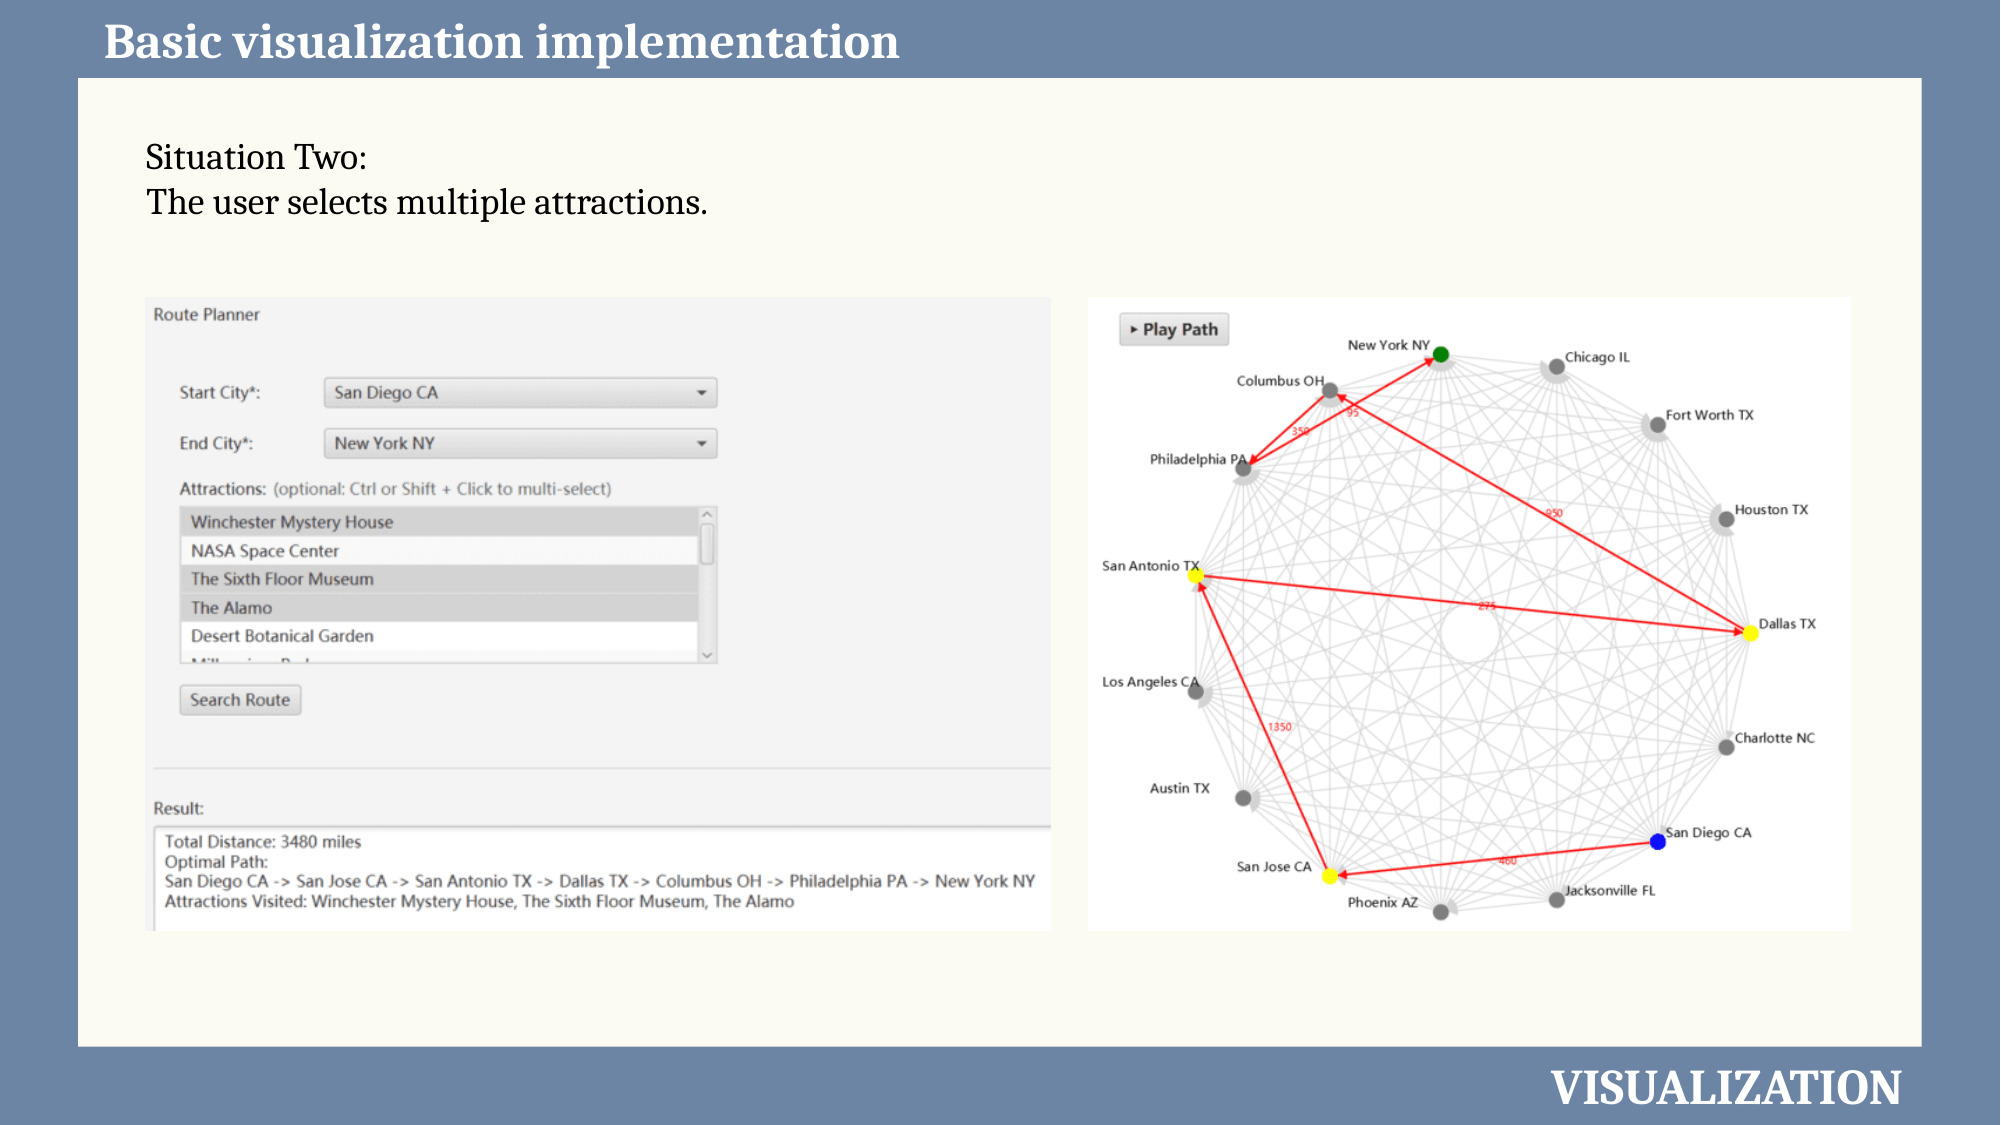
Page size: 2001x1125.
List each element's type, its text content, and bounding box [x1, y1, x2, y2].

text_box Basic visualization implementation [88, 1, 916, 77]
text_box Situation Two: The user selects multiple attractions. [131, 124, 763, 230]
picture [144, 297, 1052, 932]
text_box [77, 77, 1923, 1048]
text_box VISUALIZATION [1536, 1046, 1919, 1122]
picture [1087, 297, 1851, 932]
